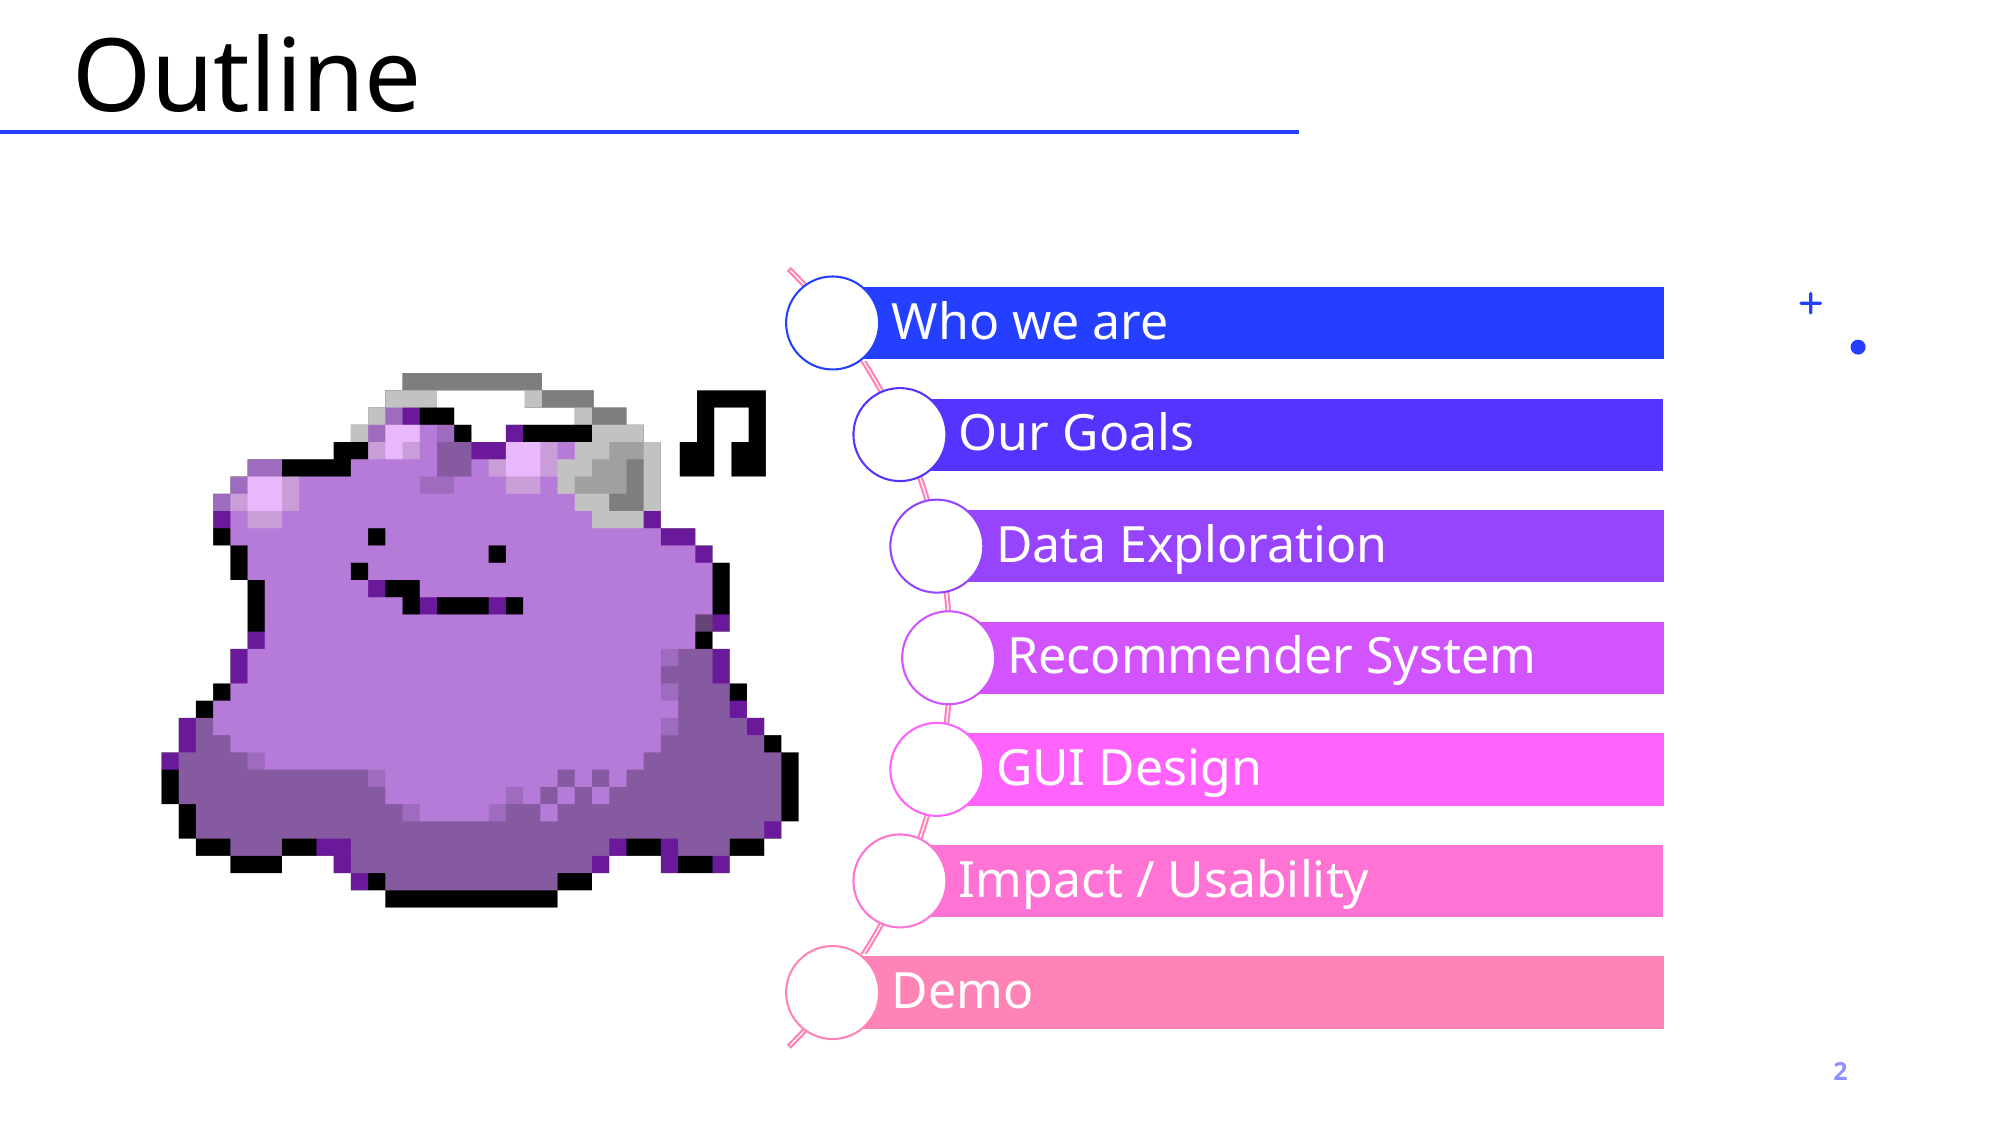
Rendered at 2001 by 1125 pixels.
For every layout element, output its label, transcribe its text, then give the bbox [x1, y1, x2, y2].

title Outline [57, 16, 1073, 141]
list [775, 248, 1676, 1067]
picture [127, 373, 834, 942]
slide_number 2 [1412, 1042, 1863, 1103]
